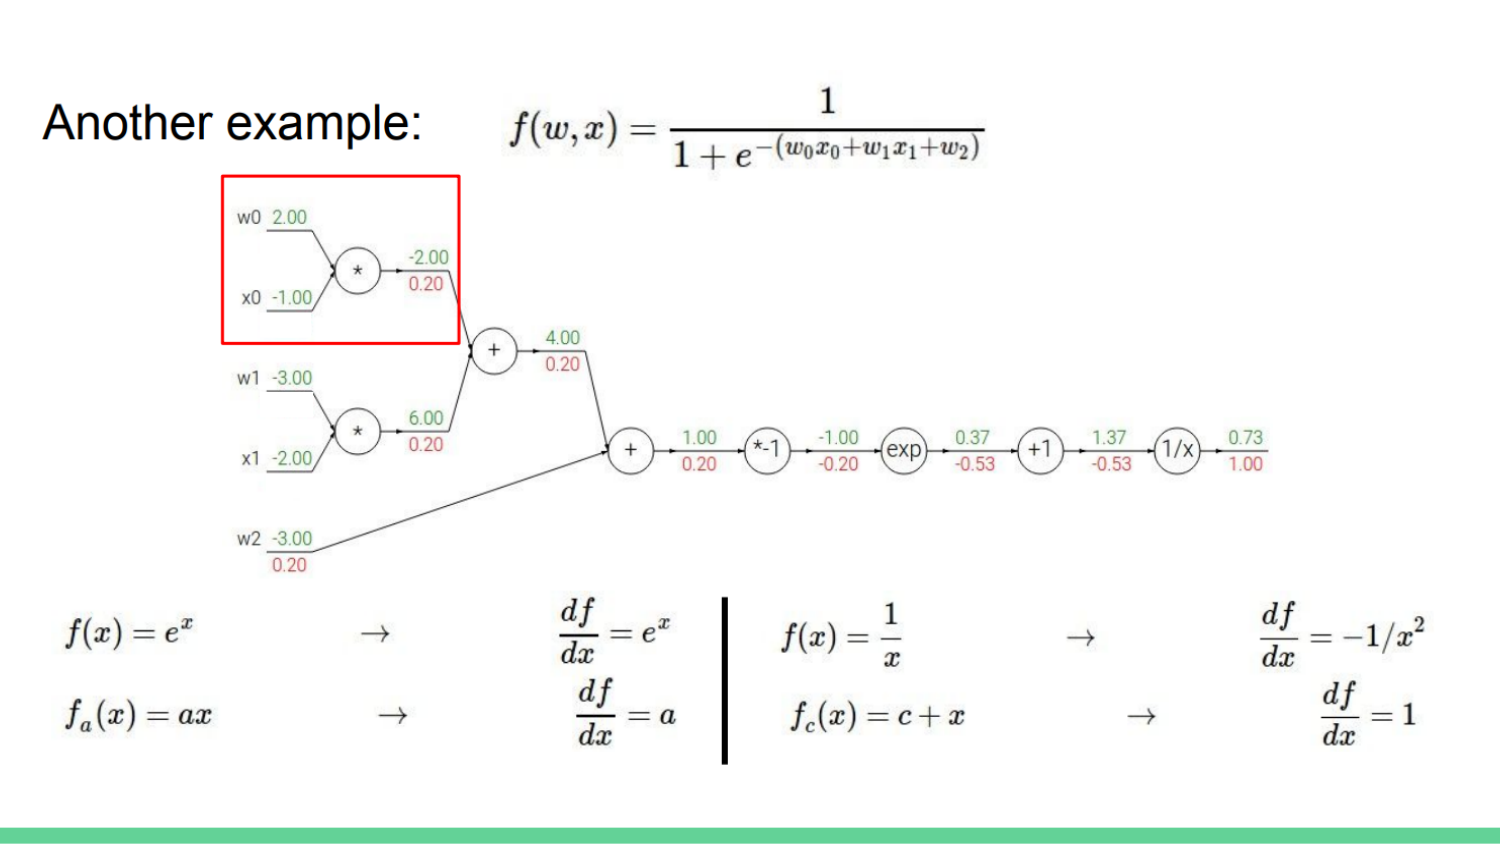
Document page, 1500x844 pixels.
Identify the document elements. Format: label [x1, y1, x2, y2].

picture [24, 68, 1462, 775]
